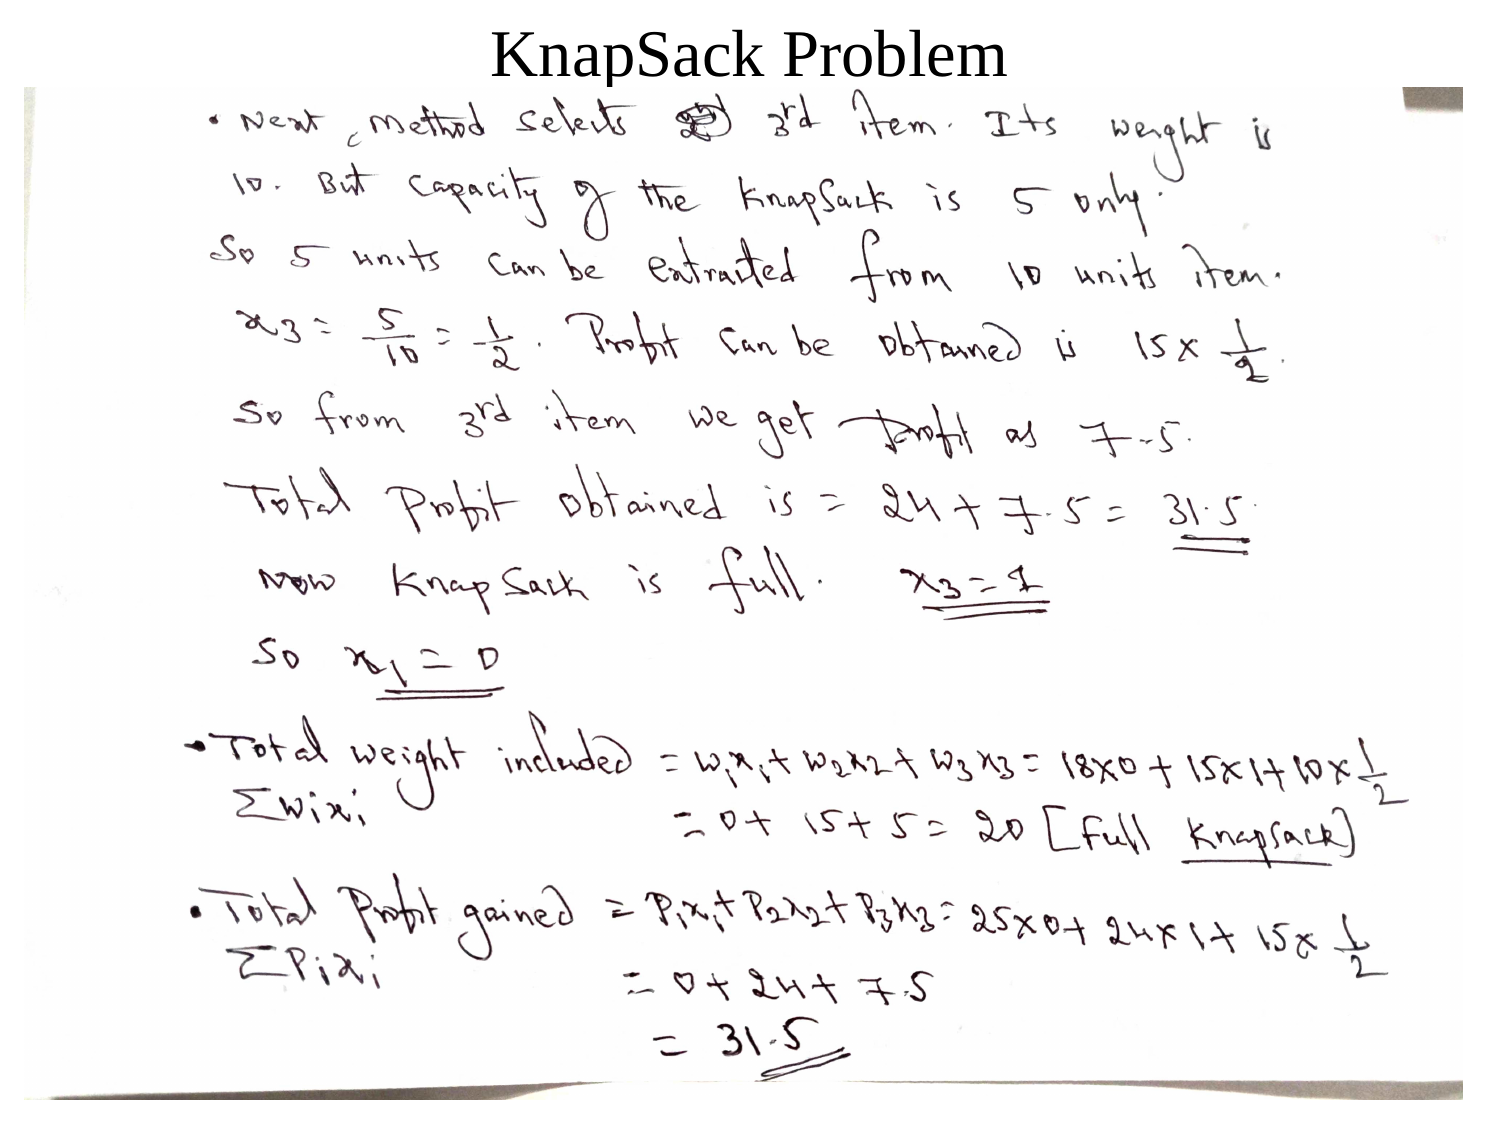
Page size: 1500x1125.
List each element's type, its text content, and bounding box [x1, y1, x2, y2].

title KnapSack Problem [74, 11, 1426, 86]
picture [24, 87, 1463, 1101]
